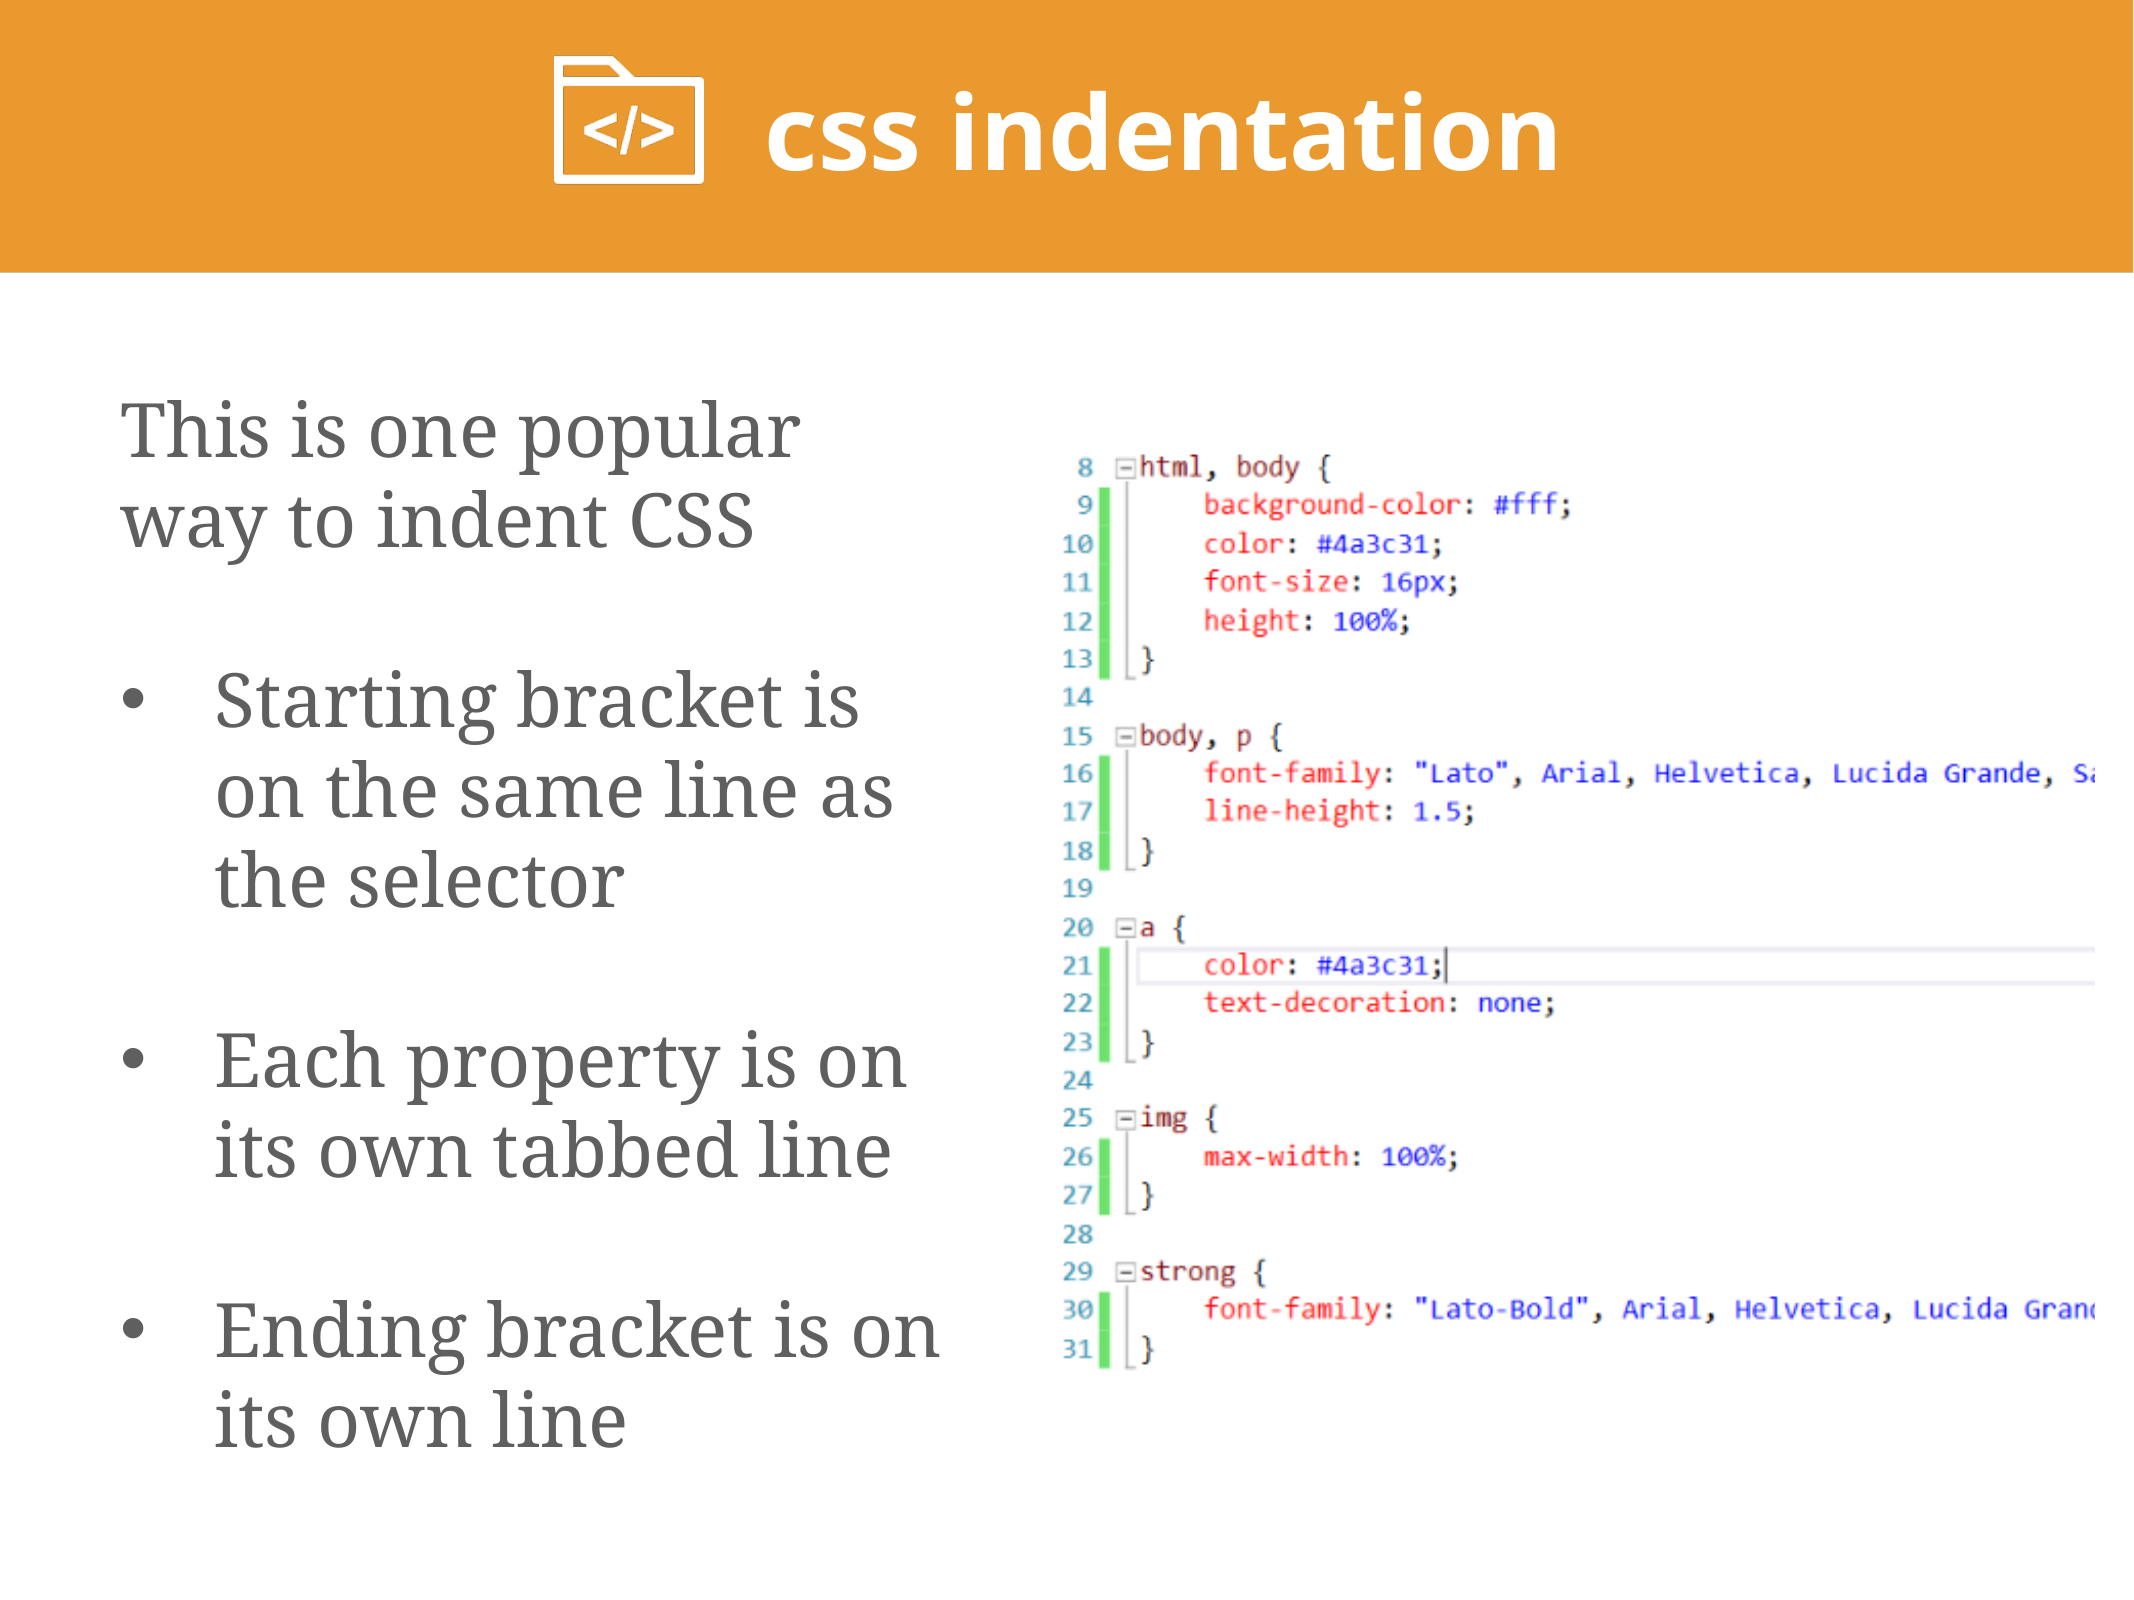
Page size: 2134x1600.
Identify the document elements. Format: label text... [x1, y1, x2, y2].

text_box This is one popular way to indent CSS Starting bracket is on the same line as the selector Each property is on its own tabbed line Ending bracket is on its own line [105, 374, 980, 1560]
picture [553, 45, 704, 195]
text_box [0, 0, 2134, 273]
picture [1063, 449, 2096, 1376]
title css indentation [762, 66, 1580, 334]
